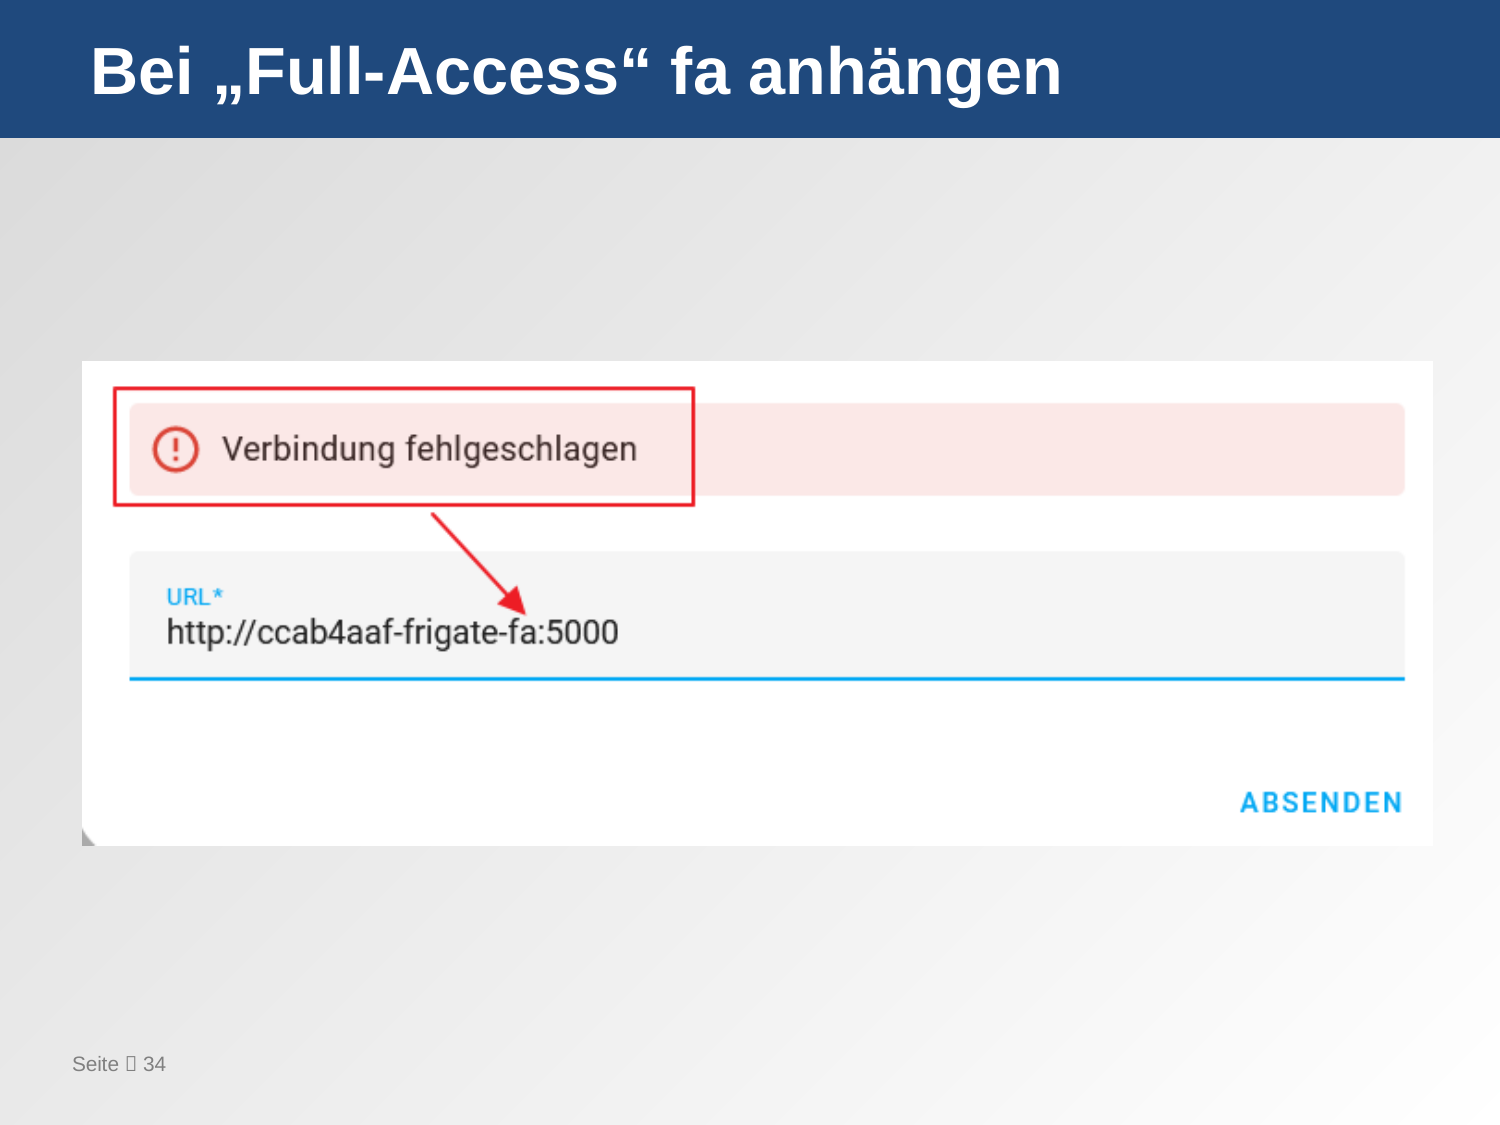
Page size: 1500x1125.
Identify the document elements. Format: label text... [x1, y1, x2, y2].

title Bei „Full-Access“ fa anhängen [75, 20, 1425, 208]
picture [81, 361, 1433, 846]
